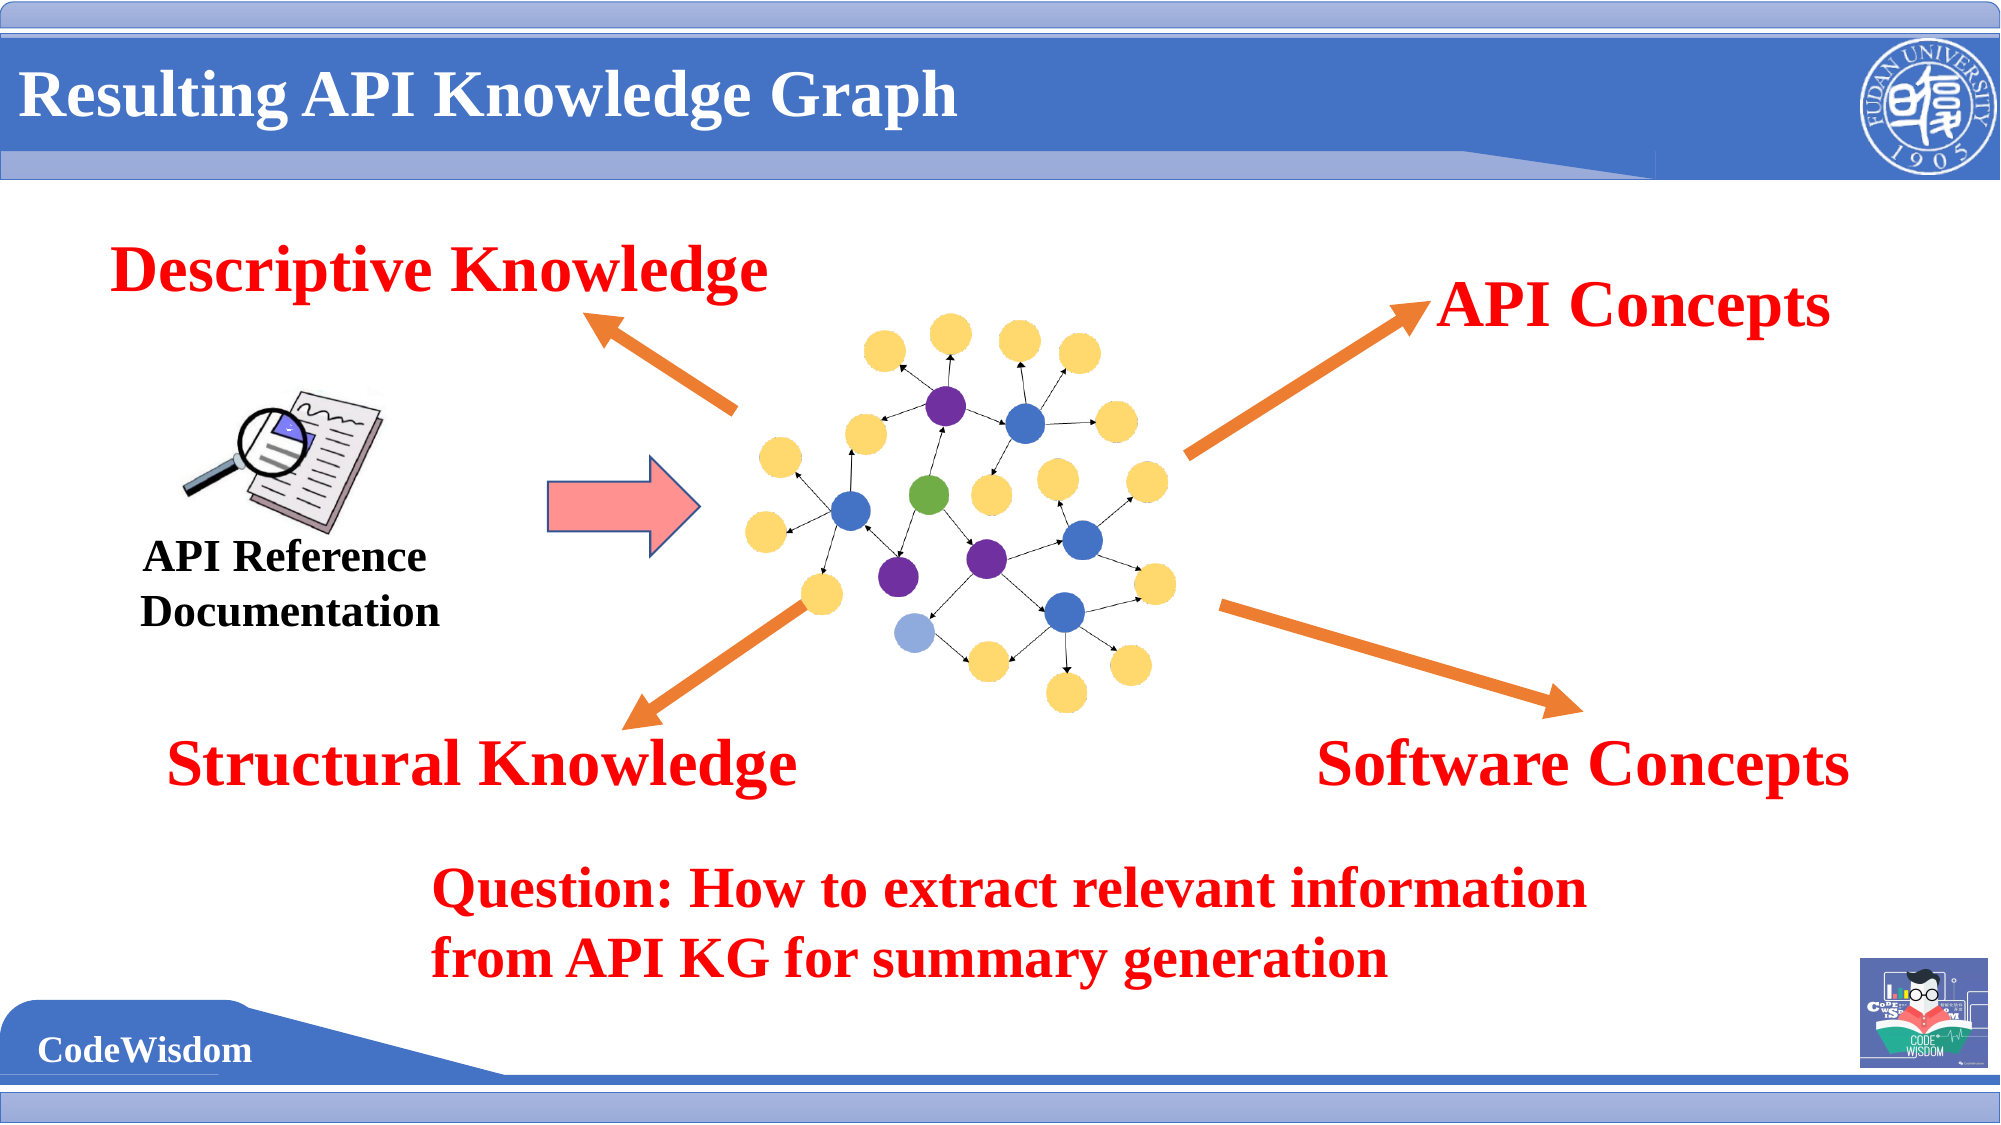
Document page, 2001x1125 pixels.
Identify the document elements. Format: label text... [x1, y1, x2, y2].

text_box Resulting API Knowledge Graph [3, 41, 975, 137]
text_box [0, 371, 701, 645]
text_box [621, 604, 805, 731]
text_box Structural Knowledge [77, 711, 888, 807]
text_box API Concepts [1360, 252, 1909, 348]
text_box Question: How to extract relevant information from API KG for summary generation [417, 841, 1650, 997]
text_box Descriptive Knowledge [45, 217, 853, 313]
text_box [582, 312, 735, 412]
text_box Software Concepts [1258, 711, 1909, 807]
picture [1860, 958, 1988, 1068]
picture [1860, 38, 1997, 175]
picture [745, 313, 1176, 713]
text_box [1220, 604, 1584, 712]
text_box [1186, 300, 1432, 456]
